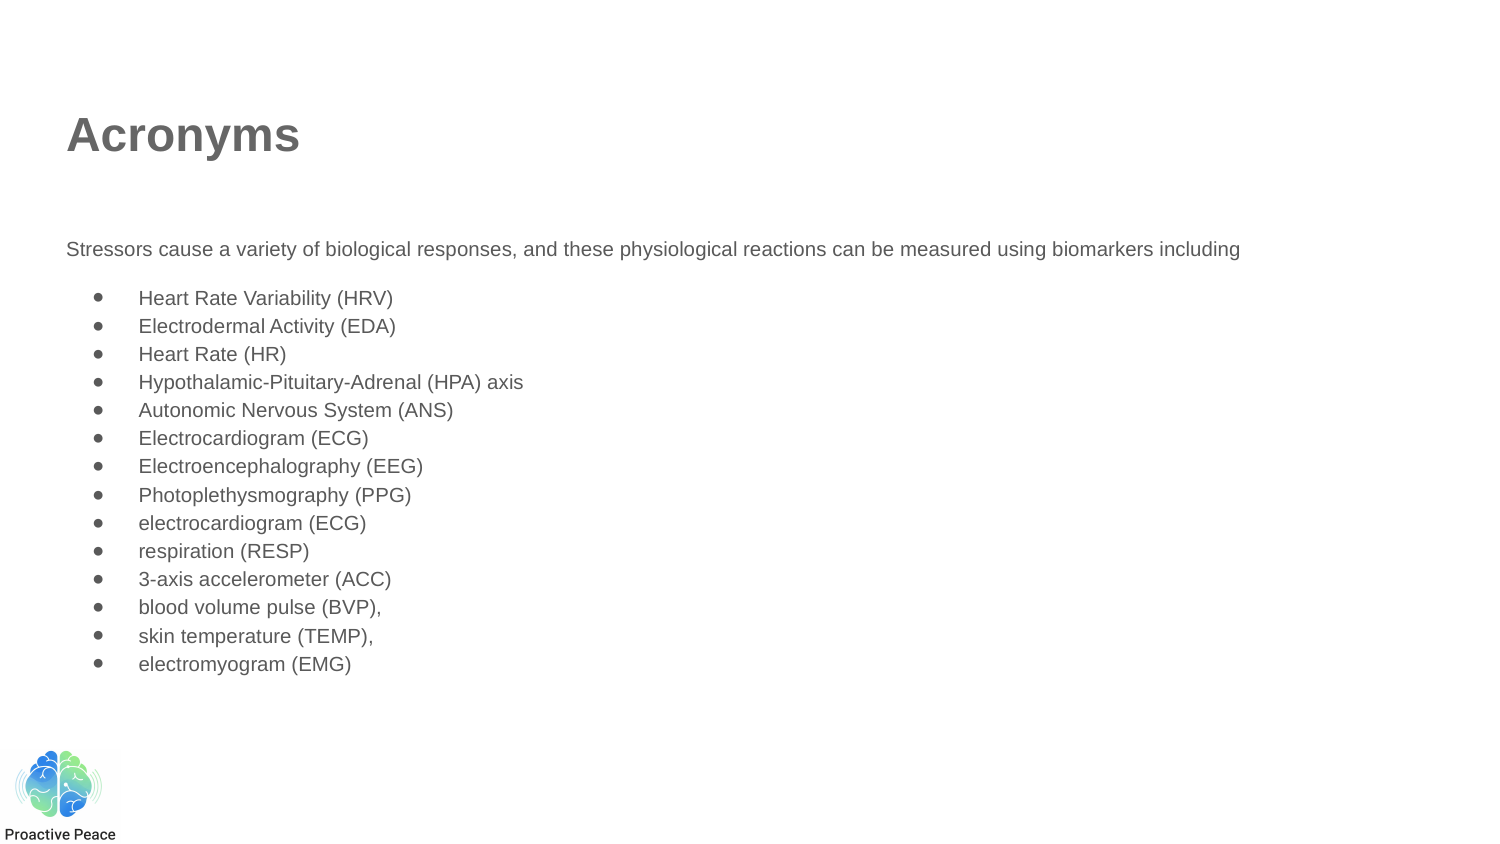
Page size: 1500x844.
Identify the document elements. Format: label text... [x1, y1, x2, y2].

list Stressors cause a variety of biological responses, and these physiological reactions can be measured using biomarkers including Heart Rate Variability (HRV) Electrodermal Activity (EDA) Heart Rate (HR) Hypothalamic-Pituitary-Adrenal (HPA) axis Autonomic Nervous System (ANS) Electrocardiogram (ECG) Electroencephalography (EEG) Photoplethysmography (PPG) electrocardiogram (ECG) respiration (RESP) 3-axis accelerometer (ACC) blood volume pulse (BVP), skin temperature (TEMP), electromyogram (EMG) [51, 217, 1386, 691]
picture [0, 749, 121, 844]
title Acronyms [51, 52, 602, 177]
